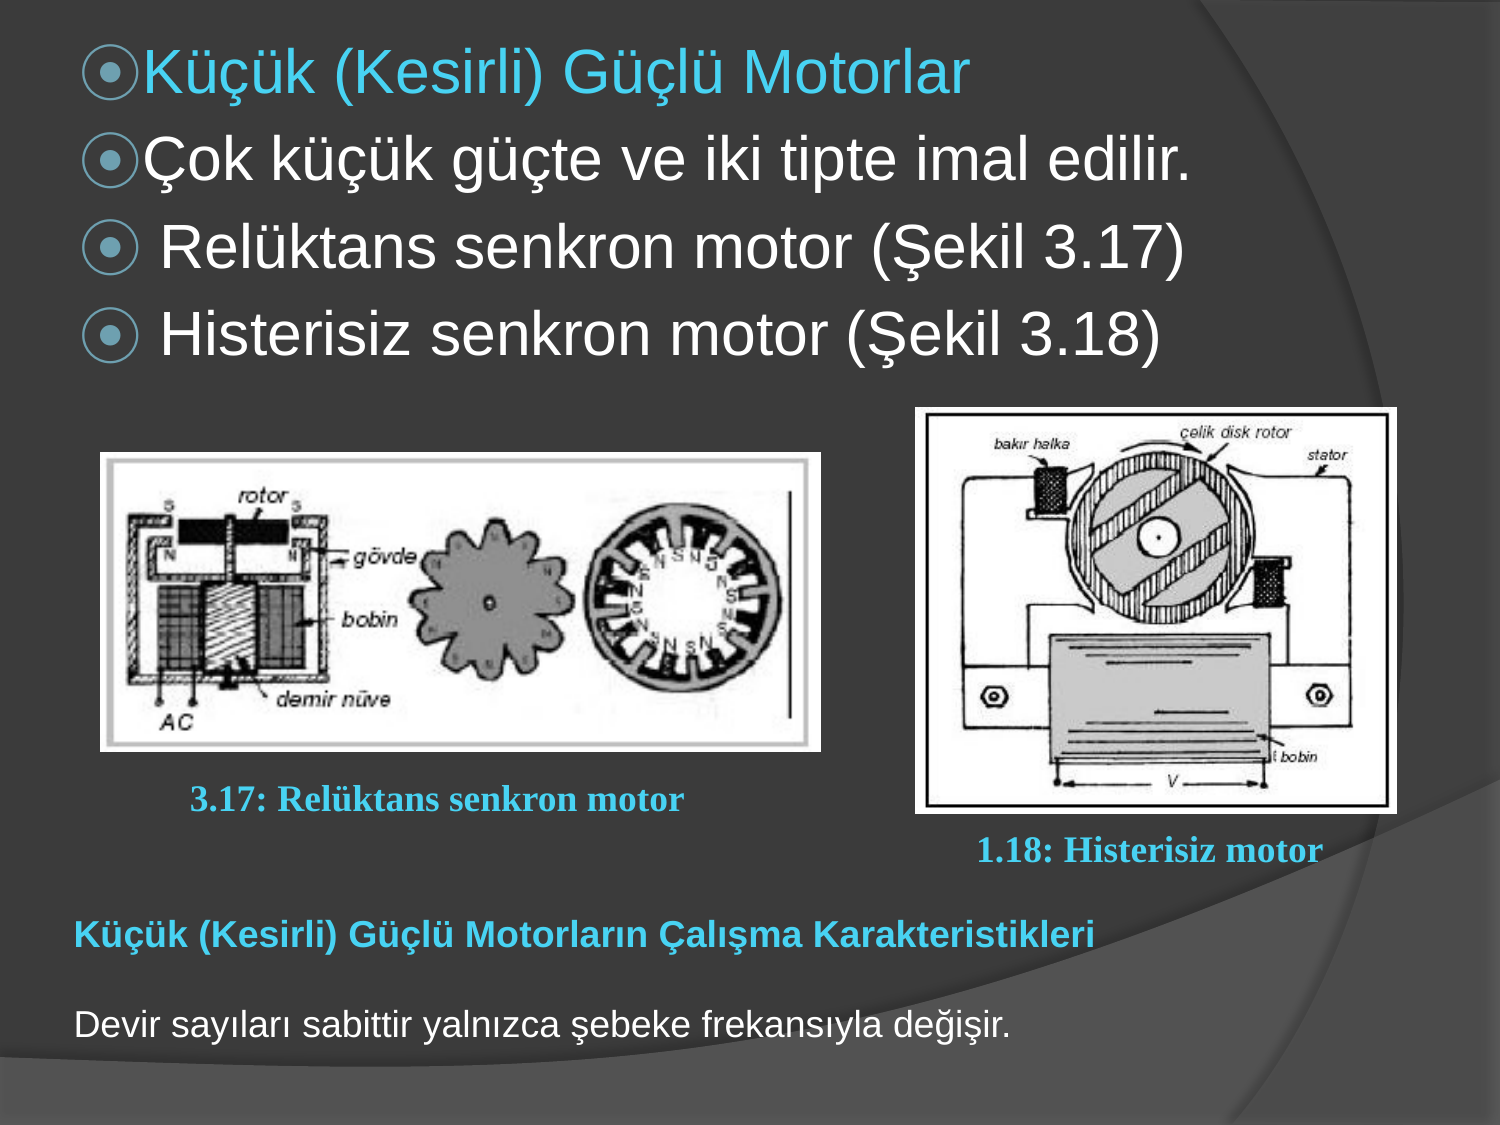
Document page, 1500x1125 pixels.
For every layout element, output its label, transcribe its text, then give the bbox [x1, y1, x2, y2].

text_box 1.18: Histerisiz motor [961, 822, 1351, 879]
text_box 3.17: Relüktans senkron motor [172, 760, 719, 823]
picture [915, 407, 1397, 814]
list Küçük (Kesirli) Güçlü Motorlar Çok küçük güçte ve iki tipte imal edilir. Relüktans senkron motor (Şekil 3.17) Histerisiz senkron motor (Şekil 3.18) [58, 23, 1261, 453]
picture [100, 452, 822, 752]
text_box Küçük (Kesirli) Güçlü Motorların Çalışma Karakteristikleri Devir sayıları sabittir yalnızca şebeke frekansıyla değişir. [58, 902, 1348, 1054]
